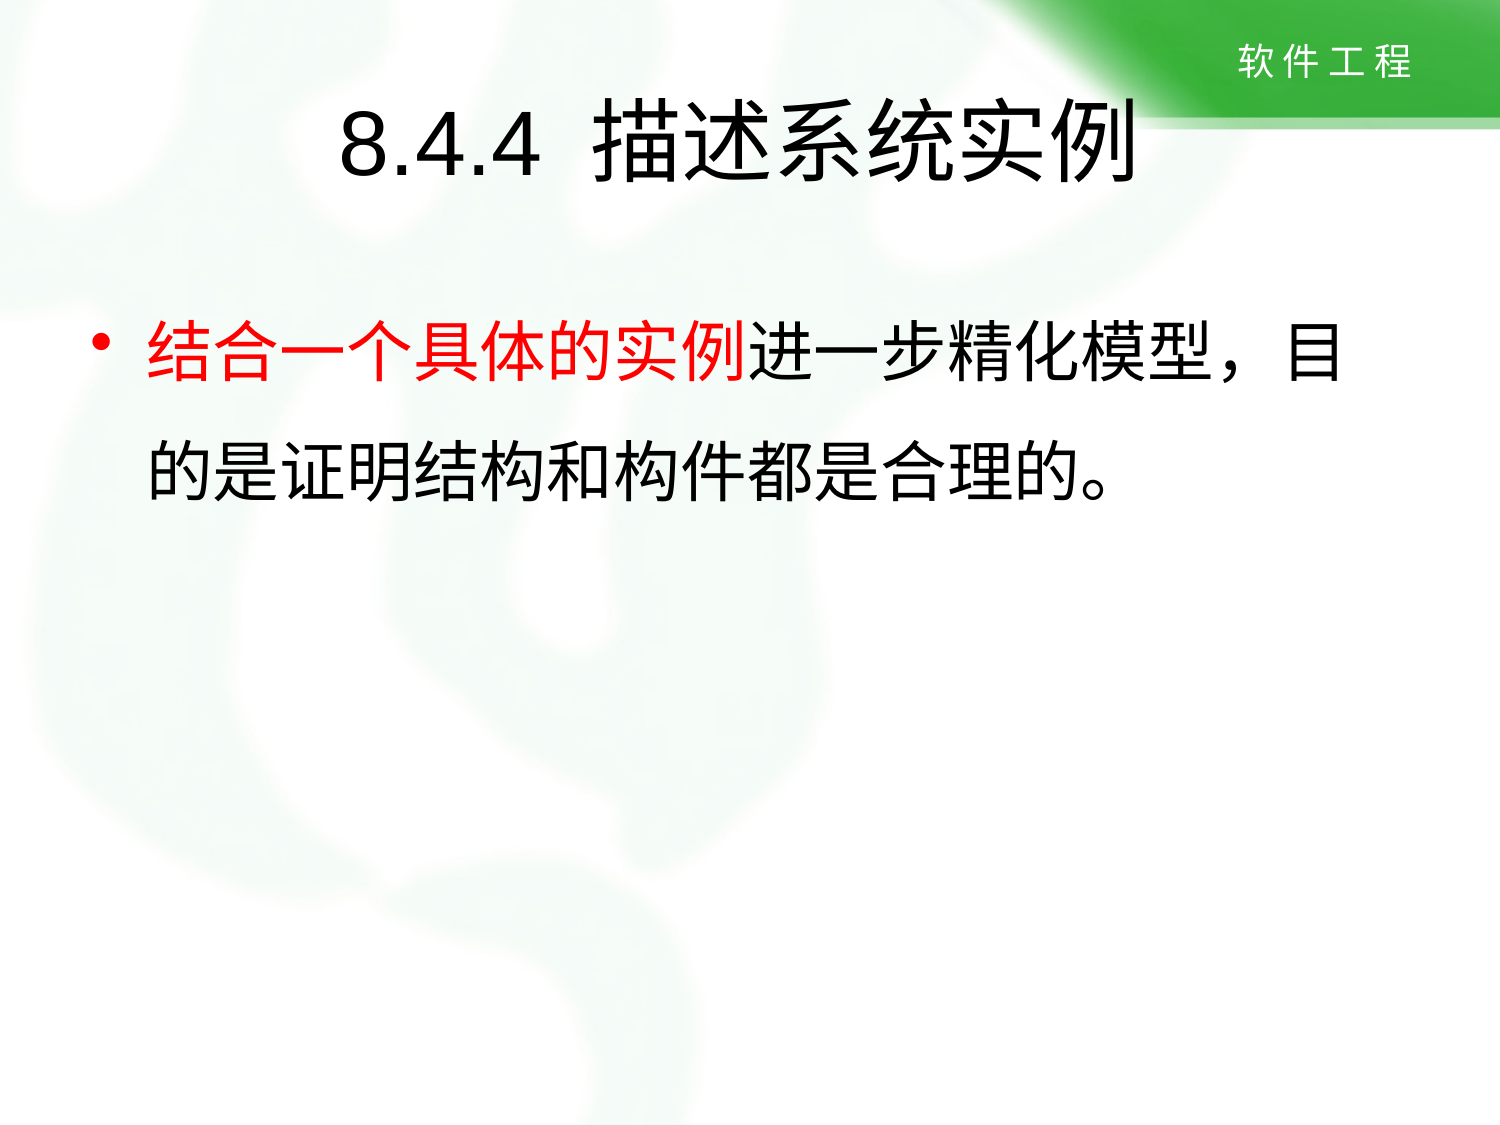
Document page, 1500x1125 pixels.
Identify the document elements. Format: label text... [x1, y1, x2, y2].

list 结合一个具体的实例进一步精化模型，目的是证明结构和构件都是合理的。 [75, 262, 1425, 1005]
picture [0, 0, 1500, 1125]
title 8.4.4 描述系统实例 [75, 45, 1425, 233]
